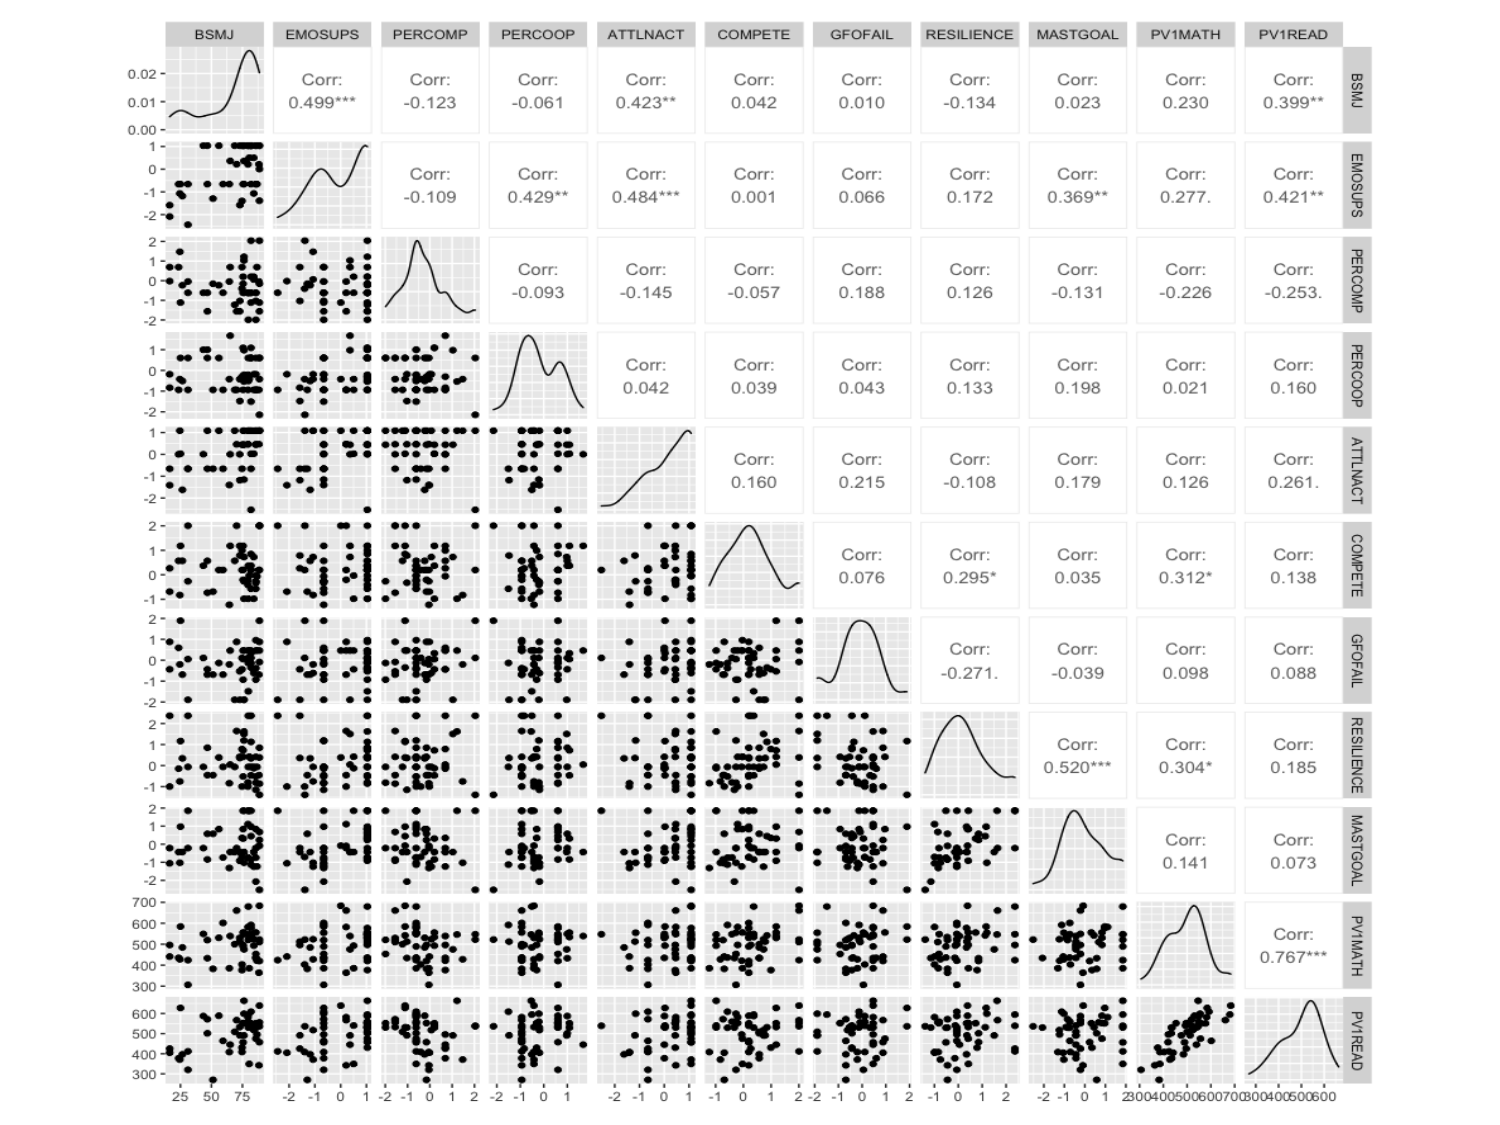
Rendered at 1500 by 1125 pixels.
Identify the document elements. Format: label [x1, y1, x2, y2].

picture [118, 14, 1381, 1111]
